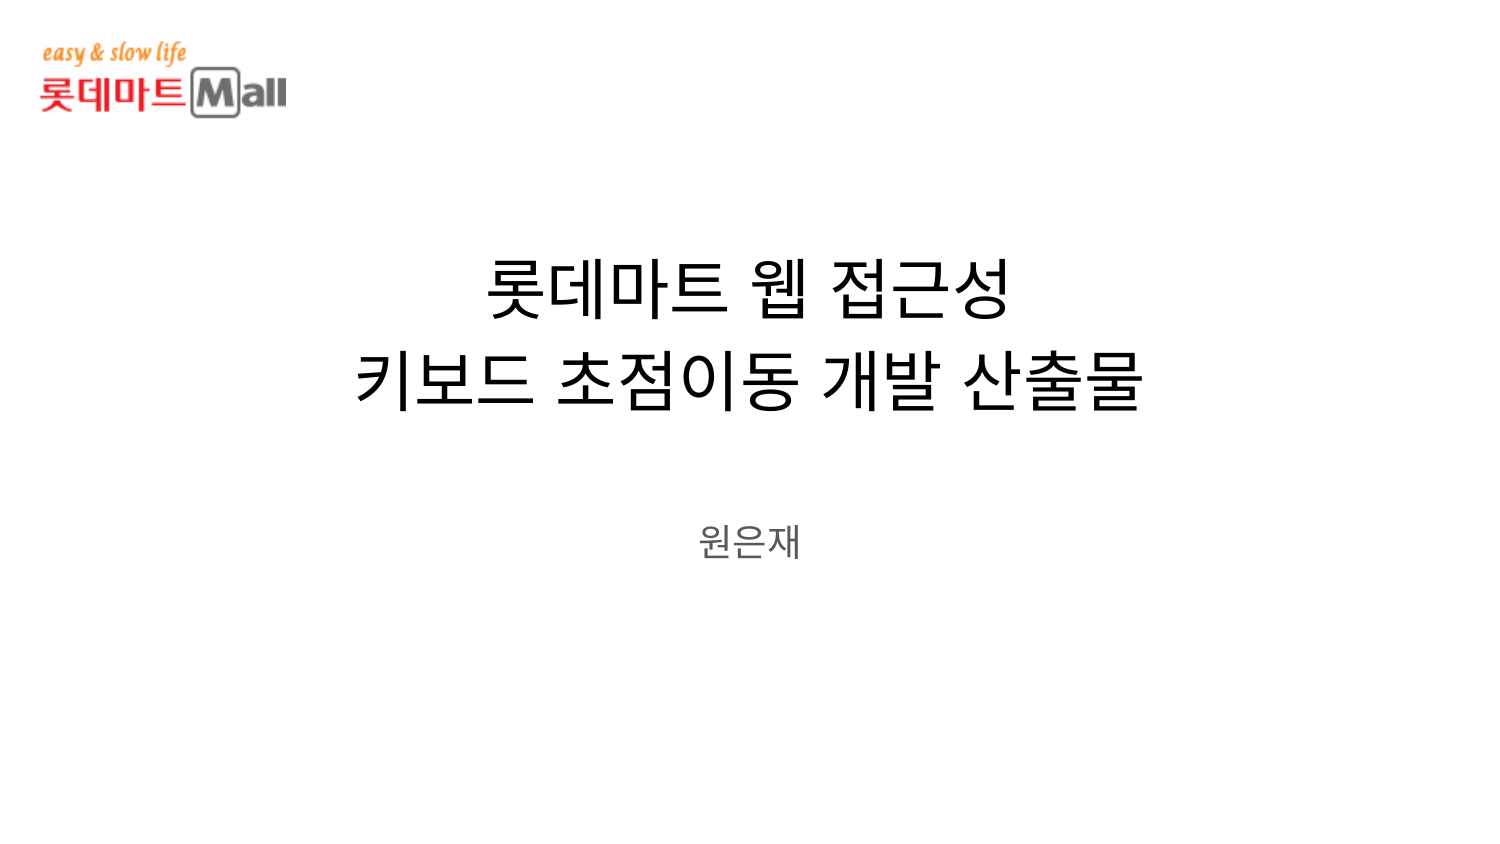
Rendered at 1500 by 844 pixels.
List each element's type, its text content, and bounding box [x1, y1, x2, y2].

title 롯데마트 웹 접근성 키보드 초점이동 개발 산출물 [51, 200, 1449, 456]
list 원은재 [51, 497, 1449, 572]
picture [39, 40, 286, 120]
